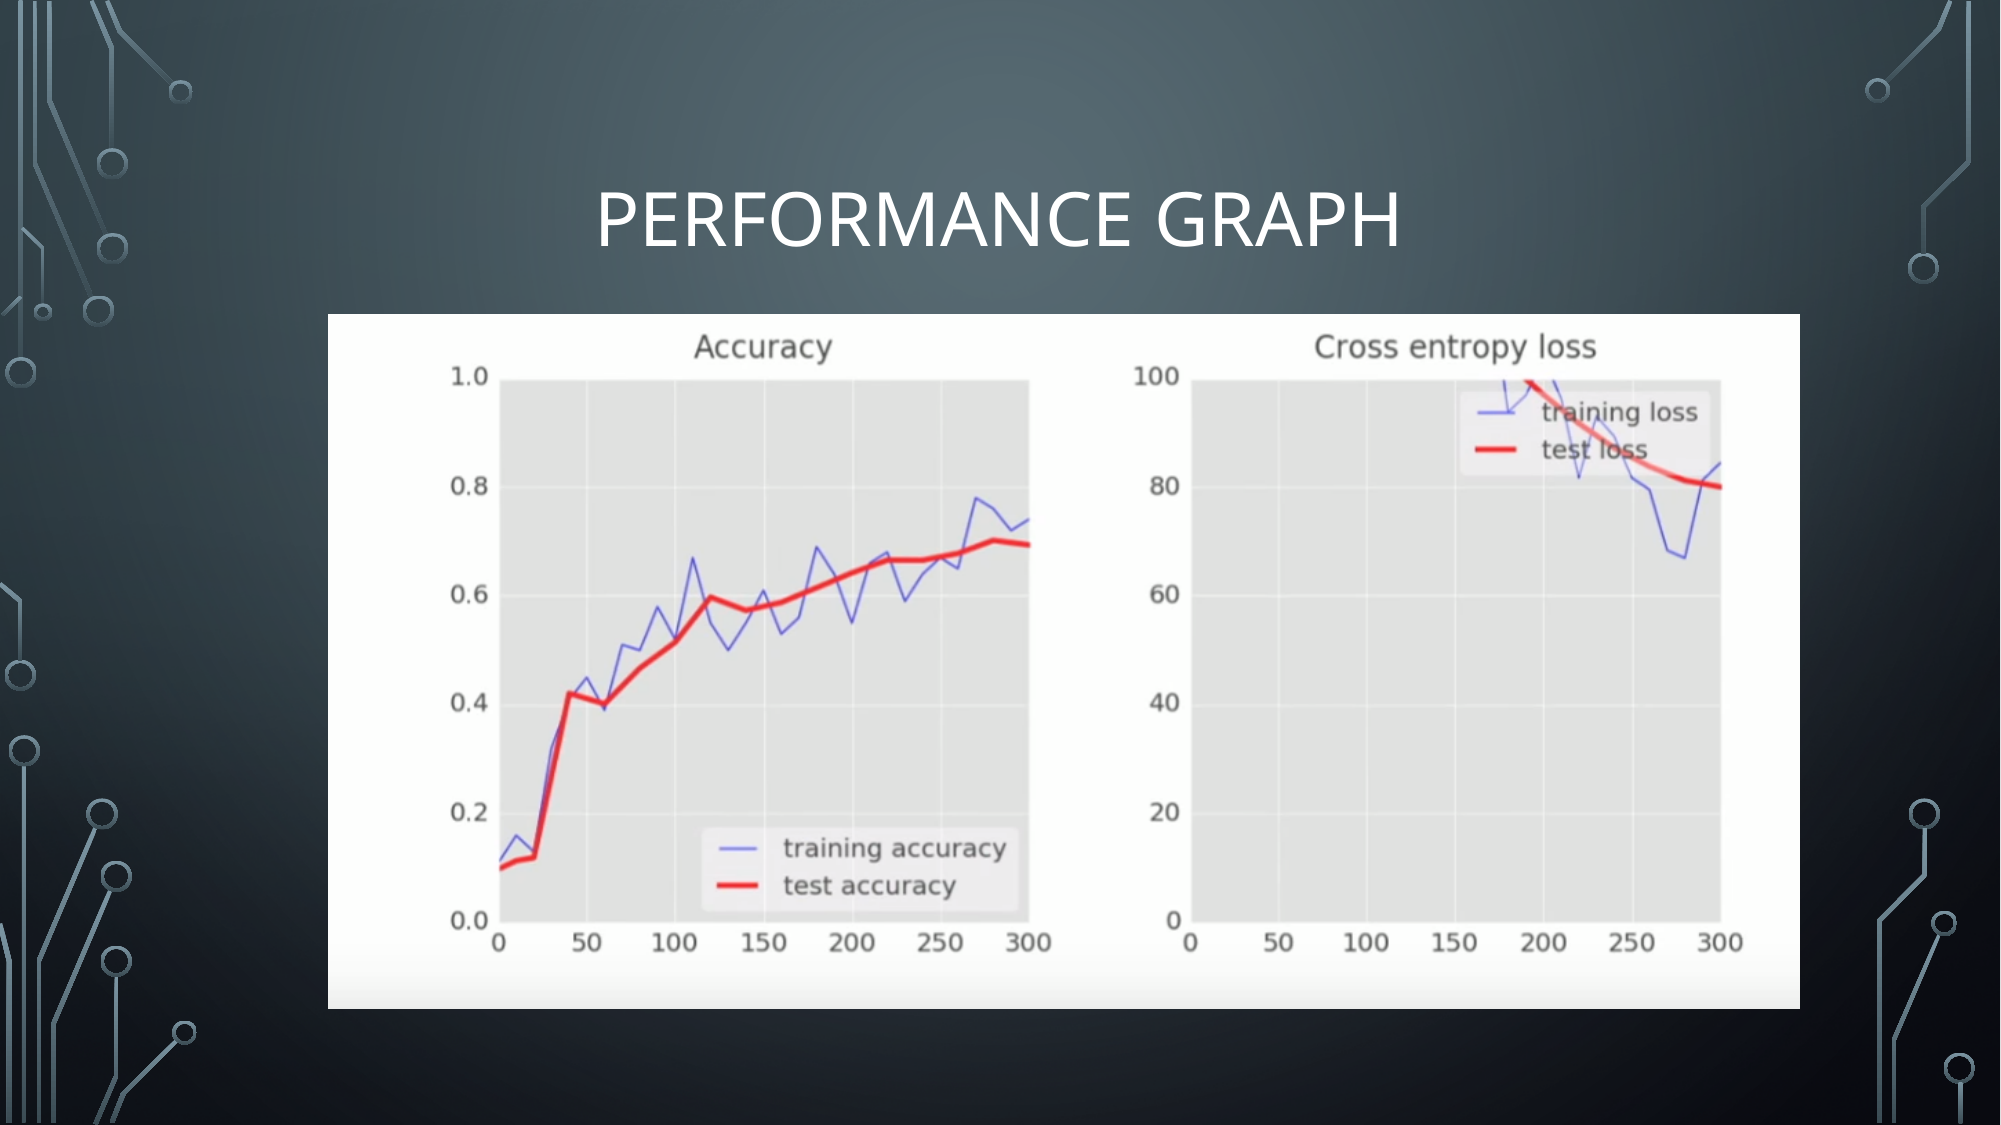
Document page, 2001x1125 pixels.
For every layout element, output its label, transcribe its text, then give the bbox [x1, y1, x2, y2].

title Performance graph [187, 101, 1813, 344]
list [328, 314, 1801, 1009]
